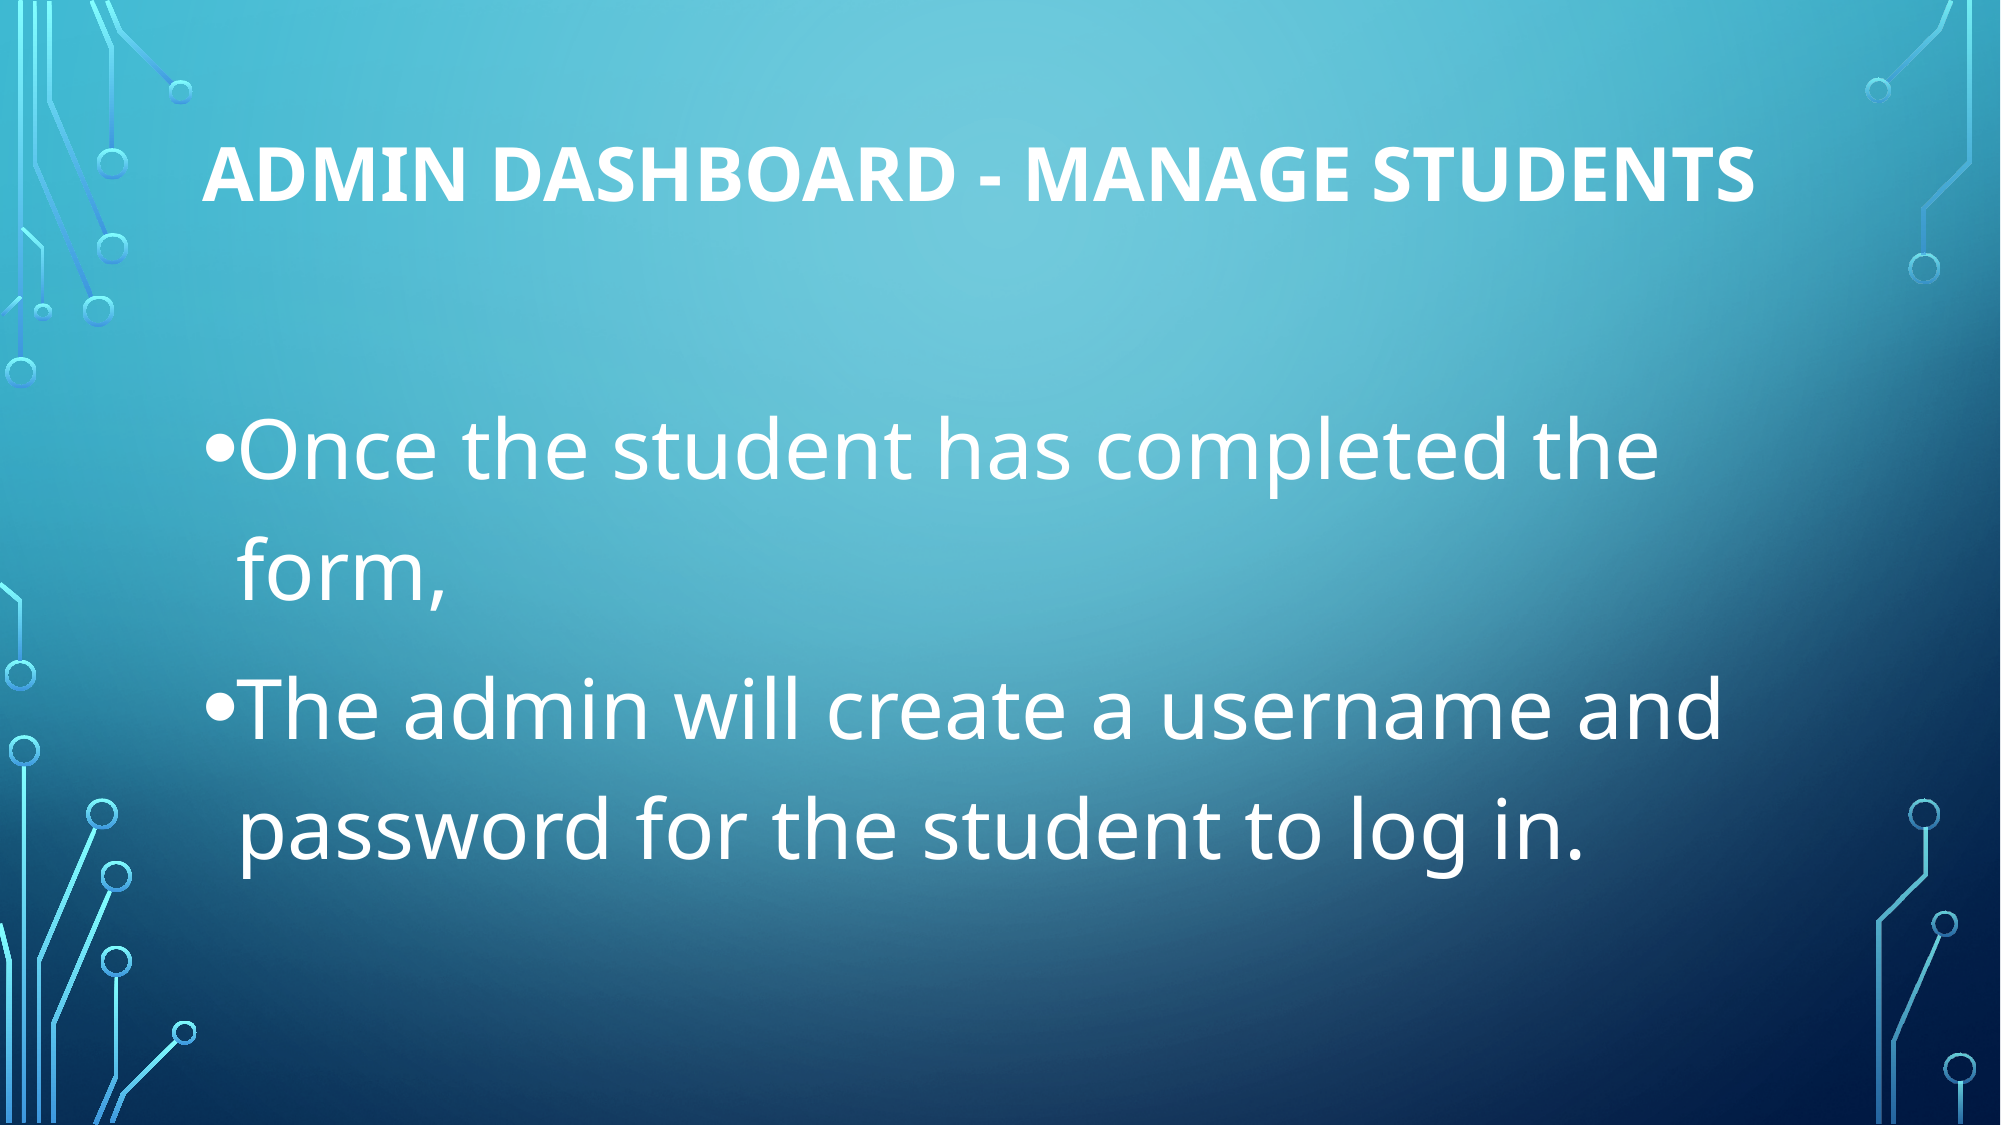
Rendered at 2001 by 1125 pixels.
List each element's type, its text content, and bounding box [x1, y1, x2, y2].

list Once the student has completed the form, The admin will create a username and password for the student to log in. [187, 369, 1813, 950]
title Admin Dashboard - Manage Students [187, 101, 1813, 344]
